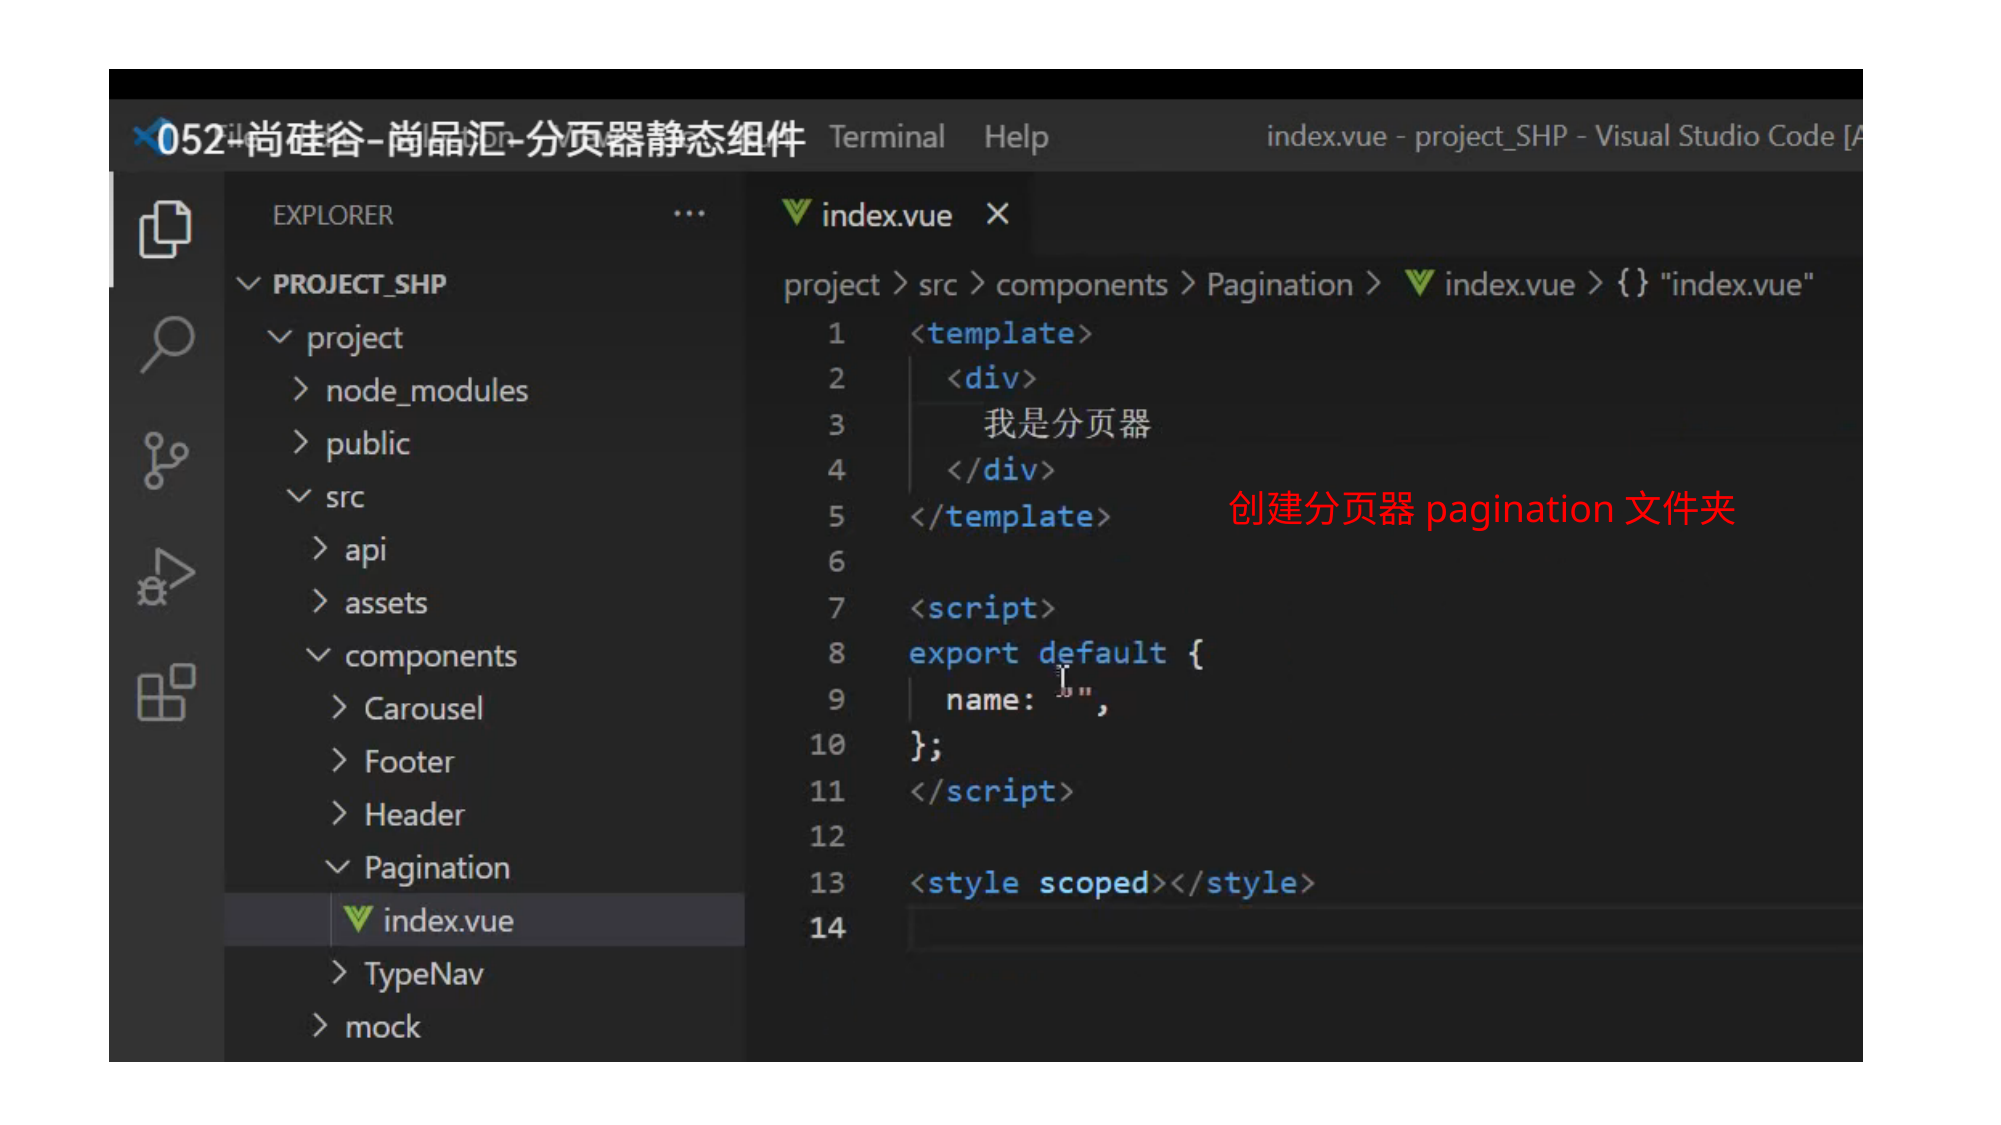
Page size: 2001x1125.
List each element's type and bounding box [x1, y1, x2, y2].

picture [109, 69, 1863, 1062]
